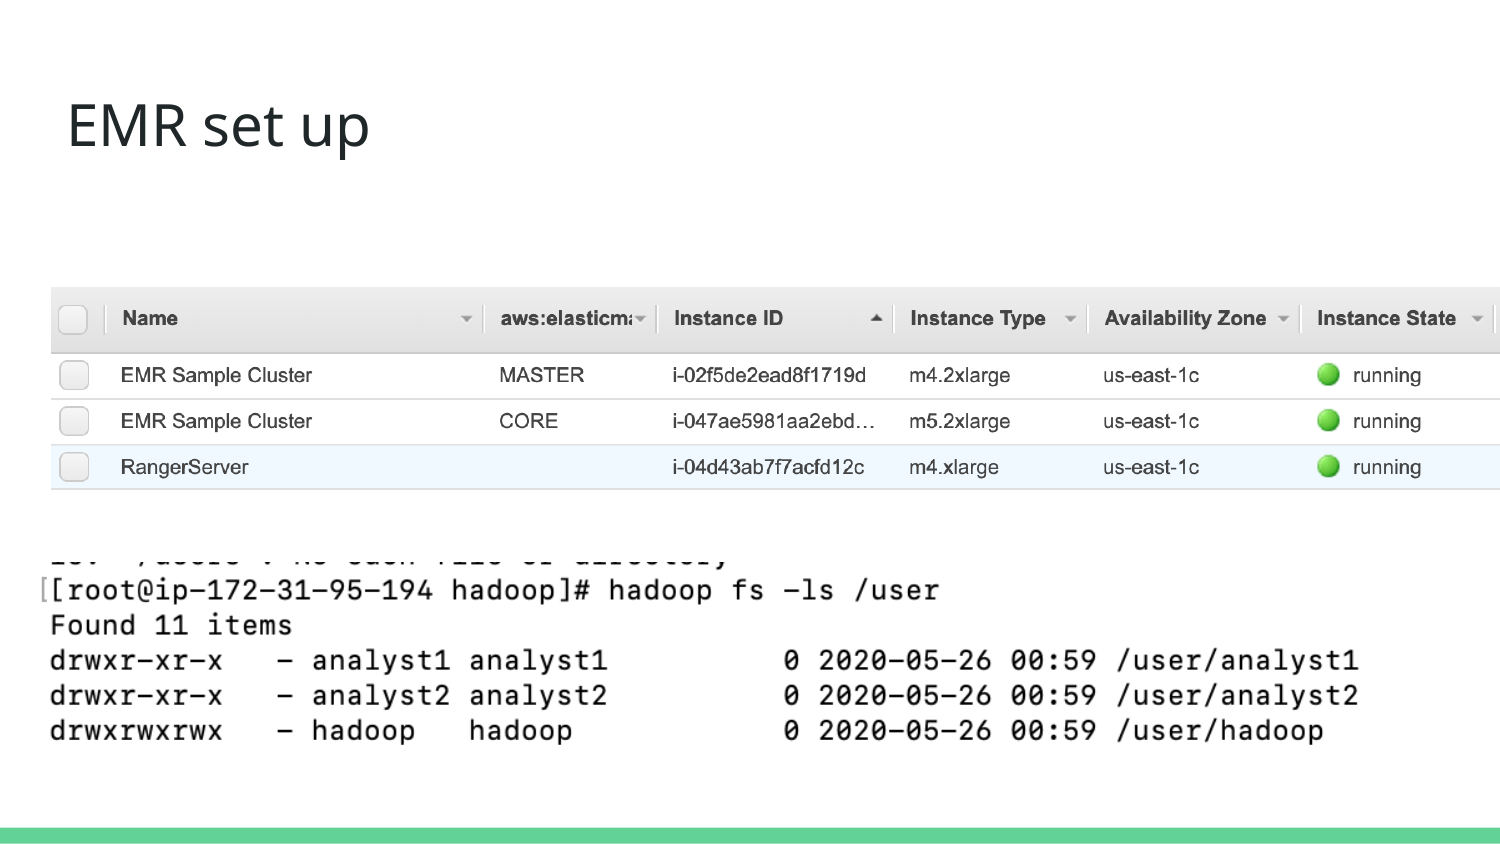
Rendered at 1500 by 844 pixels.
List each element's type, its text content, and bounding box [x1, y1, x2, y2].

picture [50, 286, 1500, 548]
picture [37, 562, 1487, 750]
title EMR set up [51, 72, 1449, 167]
